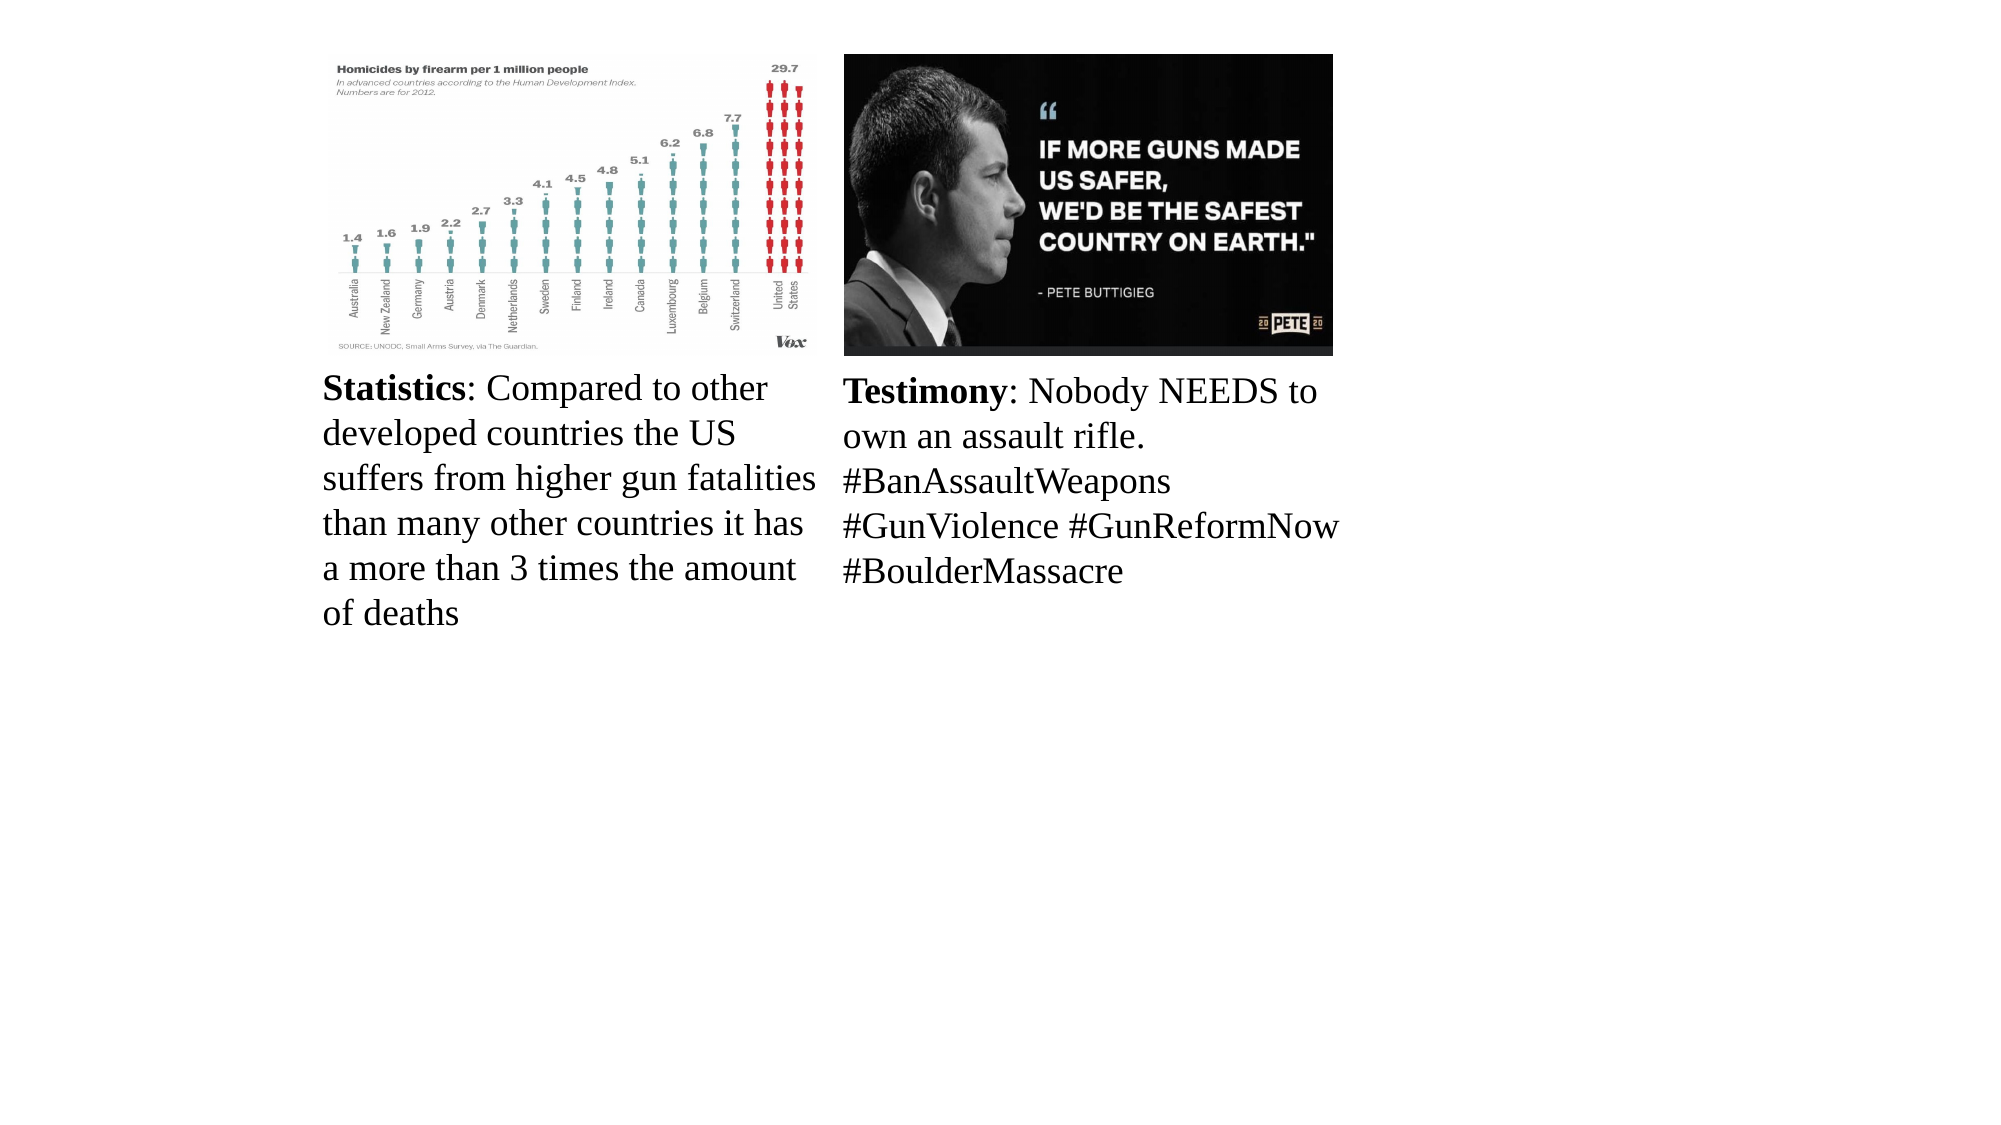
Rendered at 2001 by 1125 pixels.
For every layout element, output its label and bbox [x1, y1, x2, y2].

text_box [307, 54, 1357, 644]
